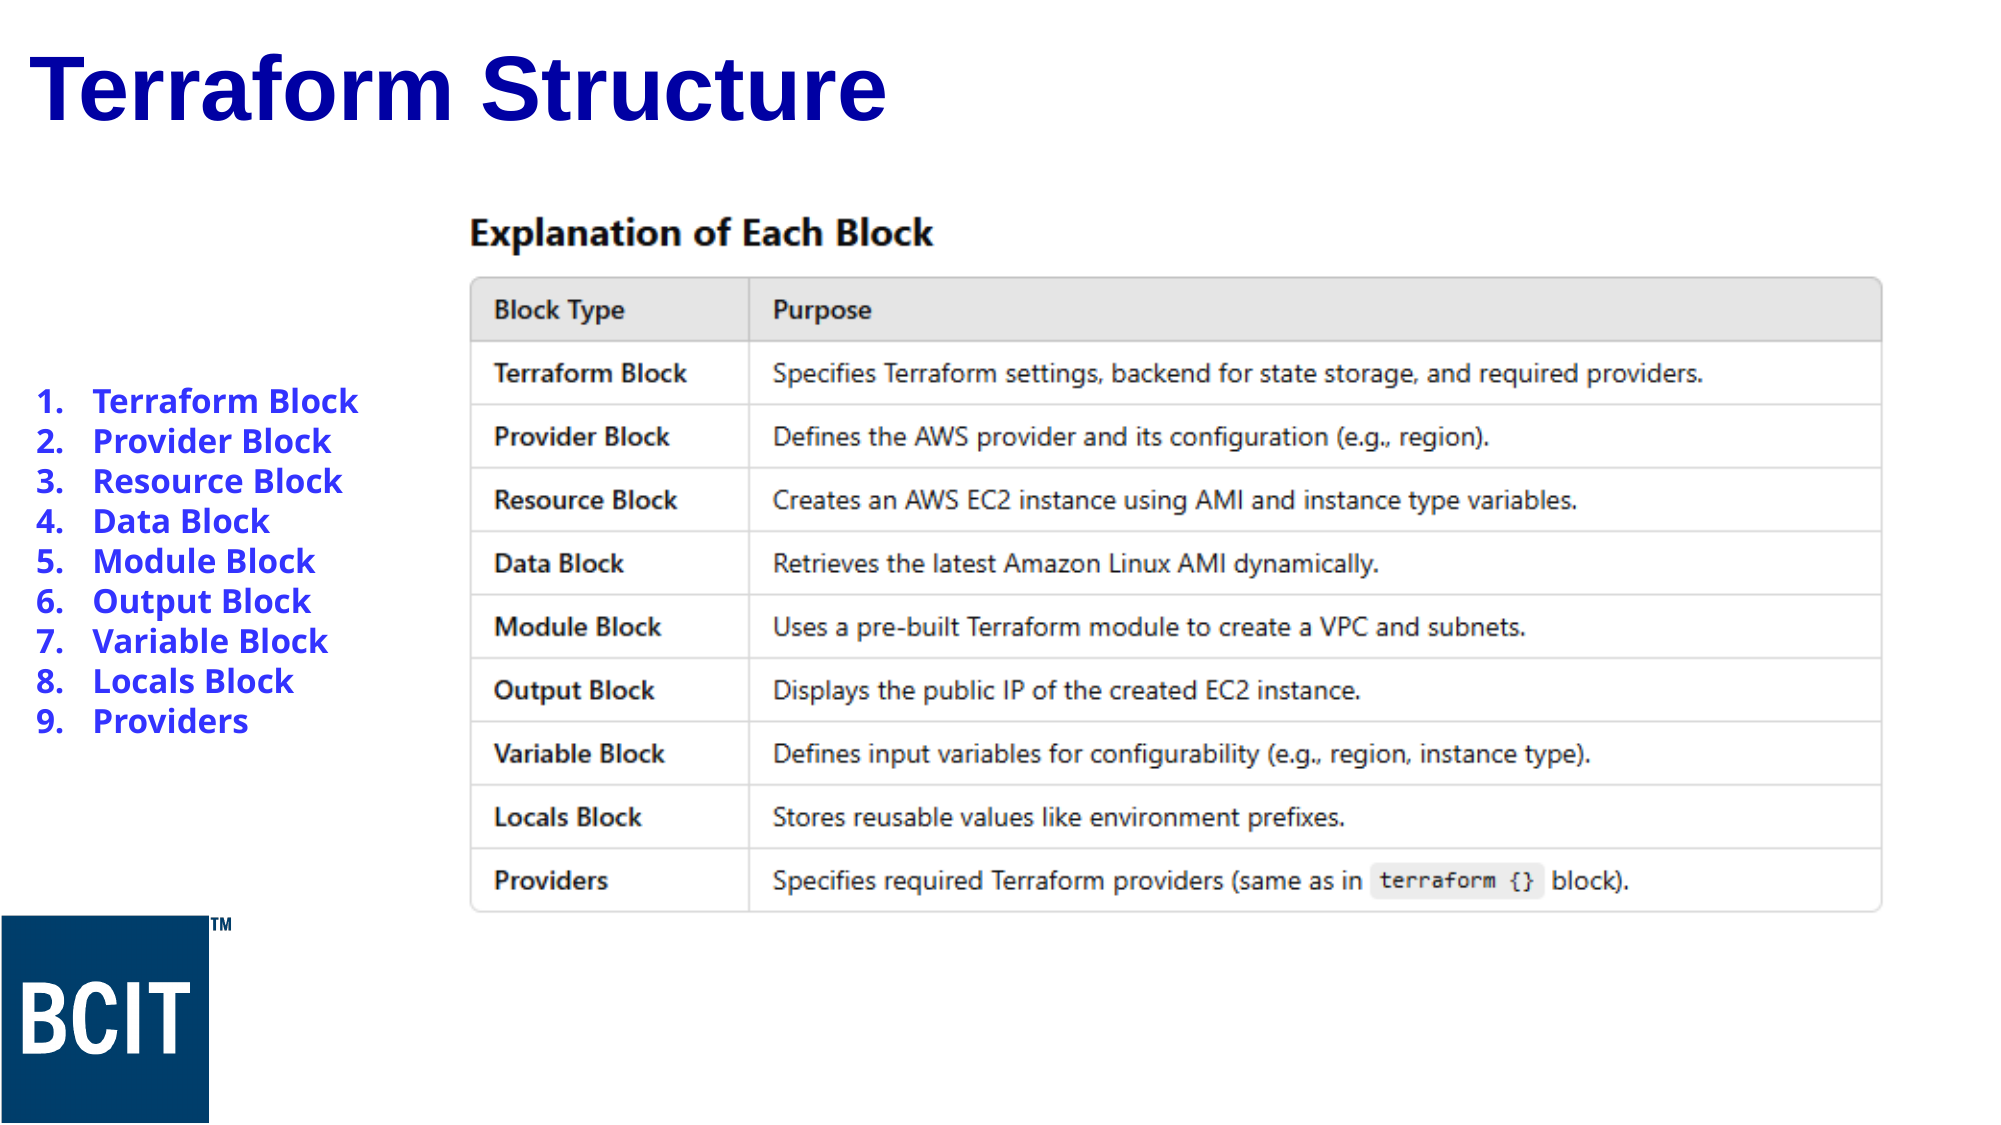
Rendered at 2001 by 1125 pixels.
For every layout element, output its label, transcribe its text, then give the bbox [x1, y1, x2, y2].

picture [0, 913, 233, 1125]
title Terraform Structure [14, 24, 1632, 157]
text_box Terraform Block Provider Block Resource Block Data Block Module Block Output Block Variable Block Locals Block Providers [21, 373, 446, 748]
picture [451, 204, 1910, 915]
